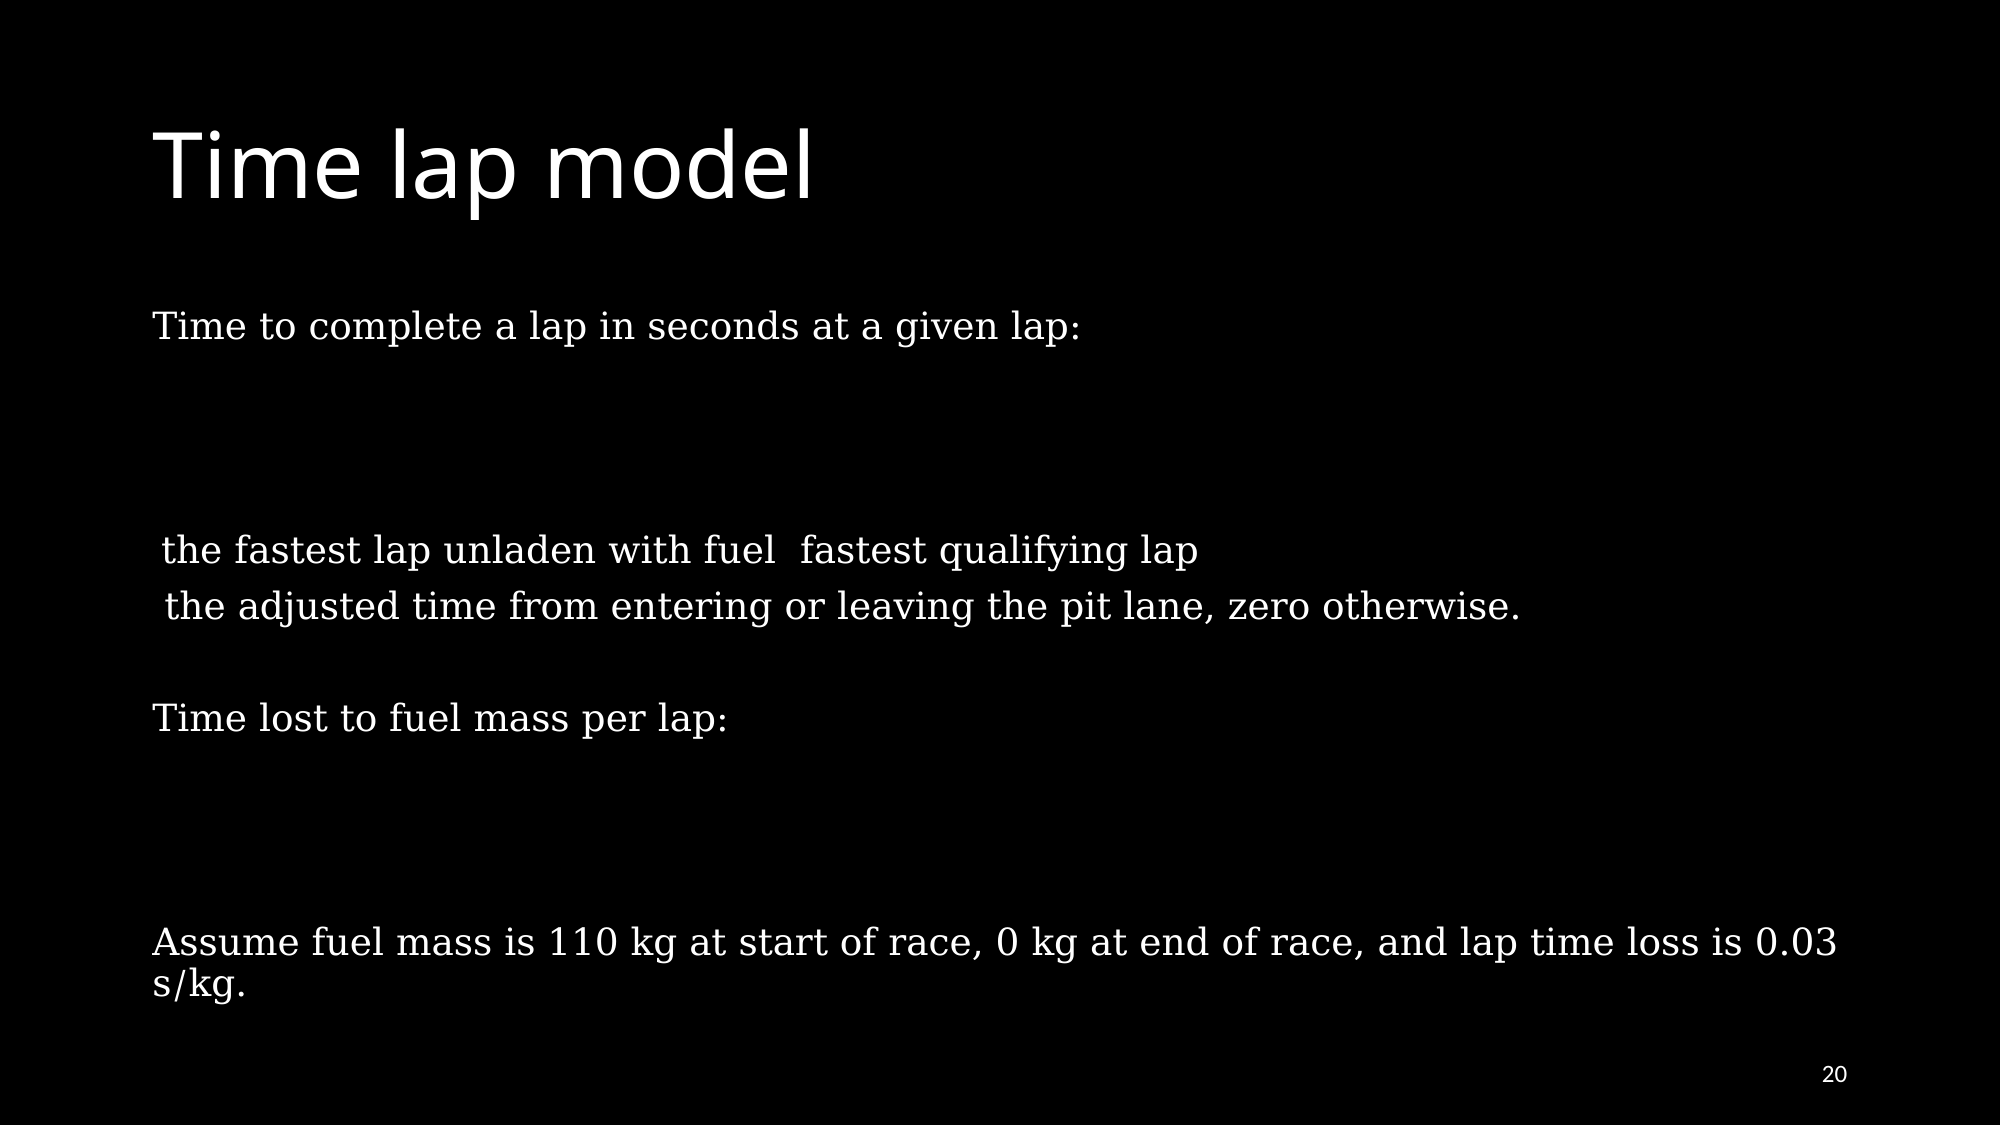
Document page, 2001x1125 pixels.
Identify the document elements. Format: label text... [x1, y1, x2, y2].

slide_number 20 [1412, 1042, 1863, 1103]
title Time lap model [137, 59, 1863, 278]
